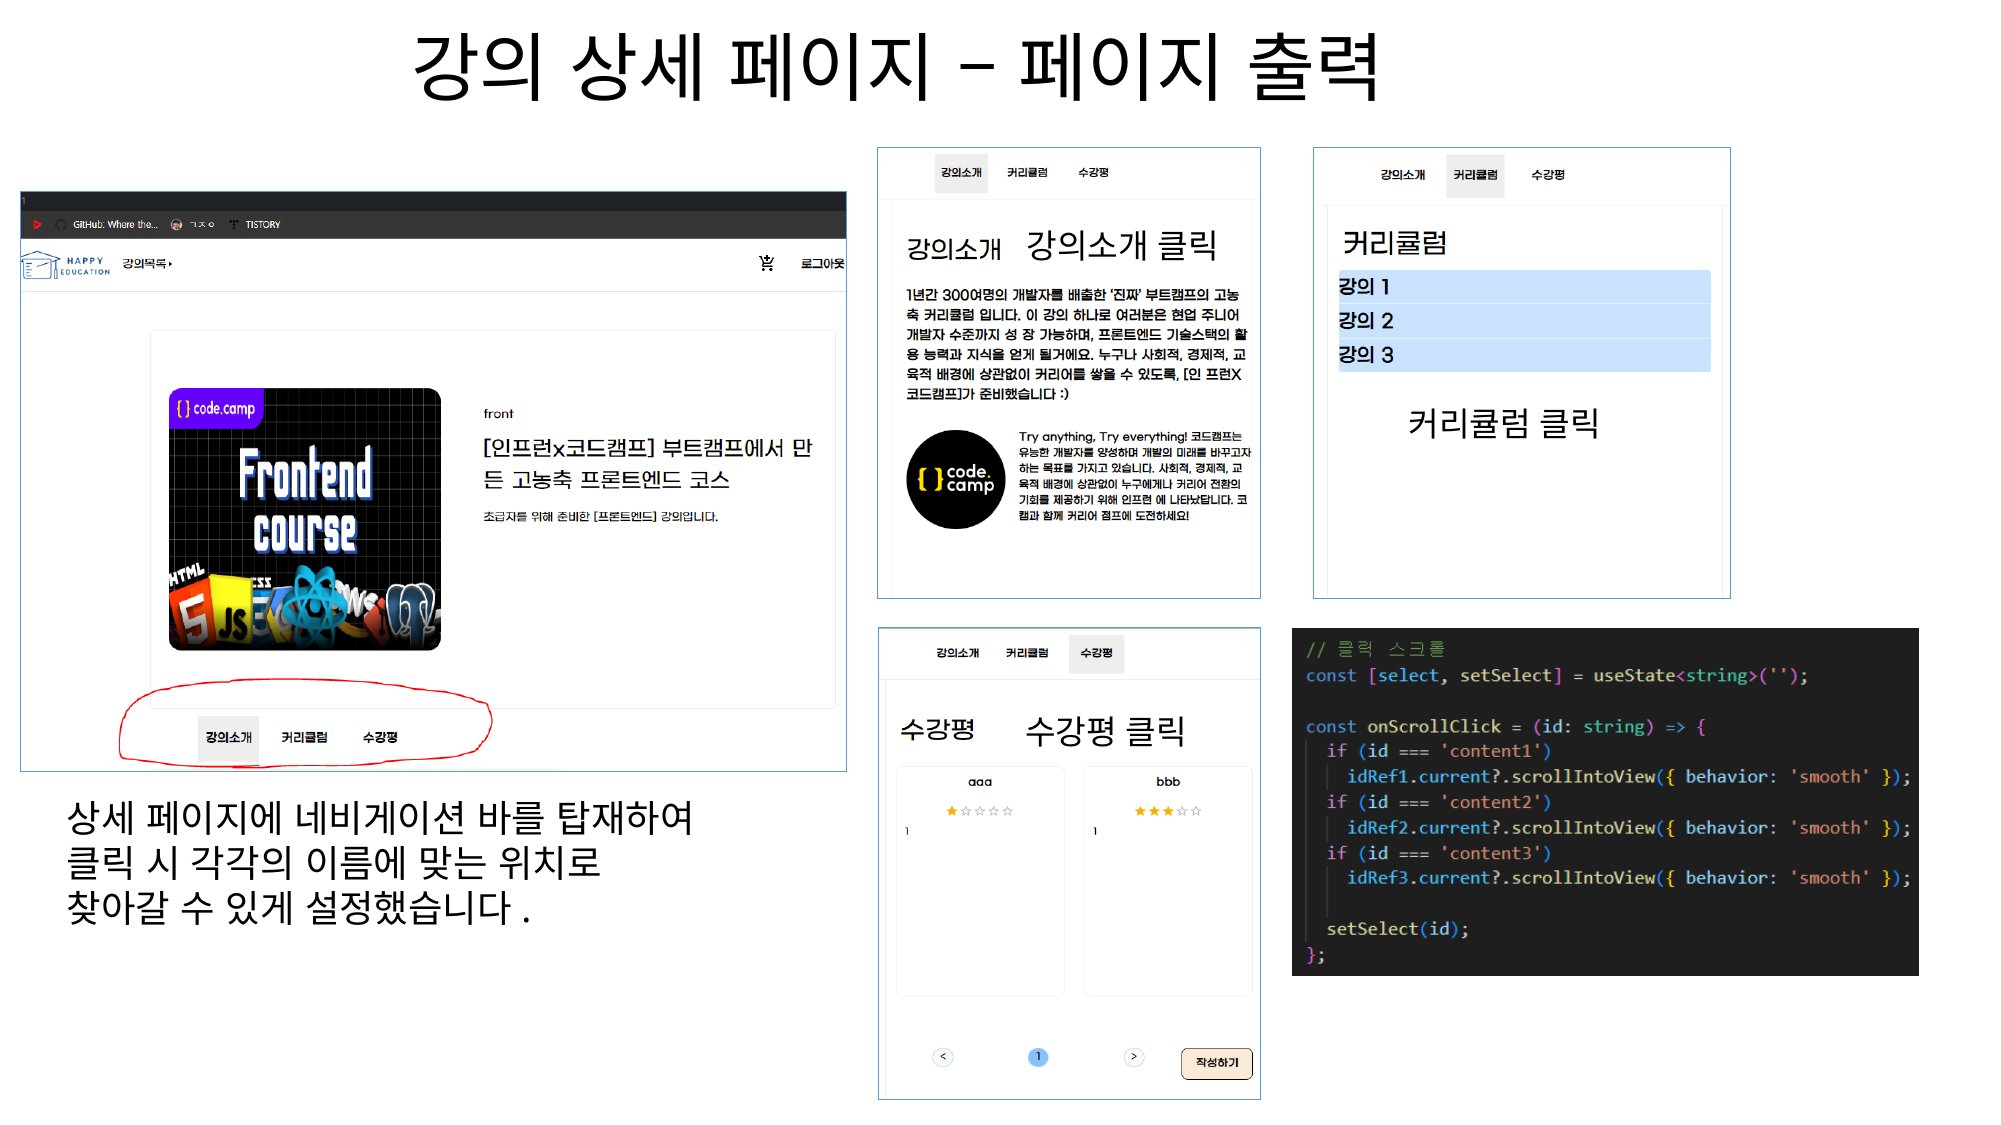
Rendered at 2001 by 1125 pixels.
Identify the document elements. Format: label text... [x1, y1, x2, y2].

picture [877, 147, 1261, 599]
picture [878, 627, 1261, 1100]
picture [1292, 628, 1919, 976]
picture [1313, 147, 1731, 599]
picture [20, 191, 847, 772]
title 강의 상세 페이지 – 페이지 출력 [396, 11, 1500, 131]
text_box 상세 페이지에 네비게이션 바를 탑재하여 클릭 시 각각의 이름에 맞는 위치로 찾아갈 수 있게 설정했습니다. [51, 787, 816, 938]
